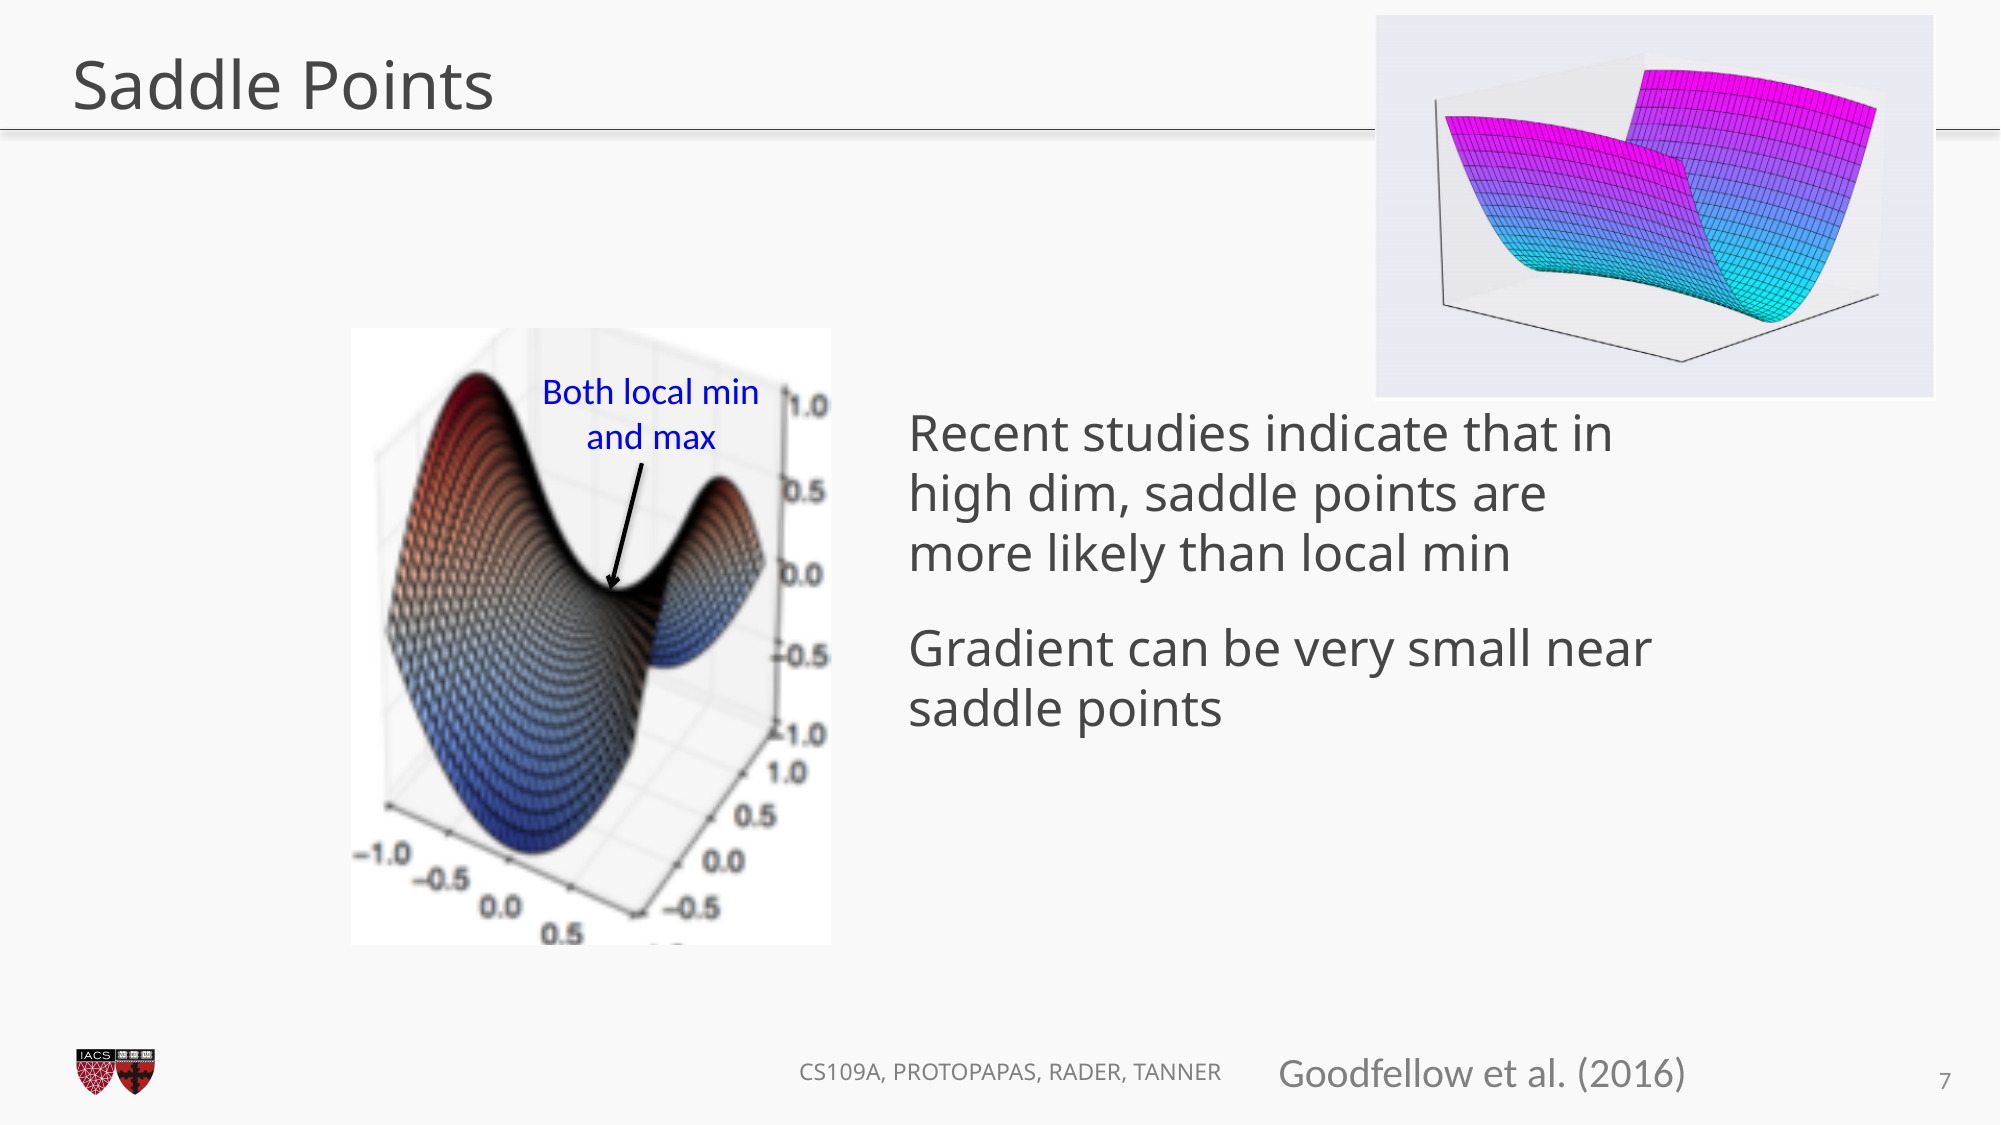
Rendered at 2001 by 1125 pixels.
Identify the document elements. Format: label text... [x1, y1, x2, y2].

title Saddle Points [57, 35, 1369, 162]
picture [75, 1049, 155, 1095]
list Recent studies indicate that in high dim, saddle points are more likely than local min Gradient can be very small near saddle points [894, 394, 1701, 1005]
slide_number 7 [1500, 1050, 1967, 1110]
picture [350, 328, 832, 946]
text_box Goodfellow et al. (2016) [1116, 1038, 1702, 1104]
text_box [610, 462, 643, 590]
picture [1374, 14, 1936, 401]
